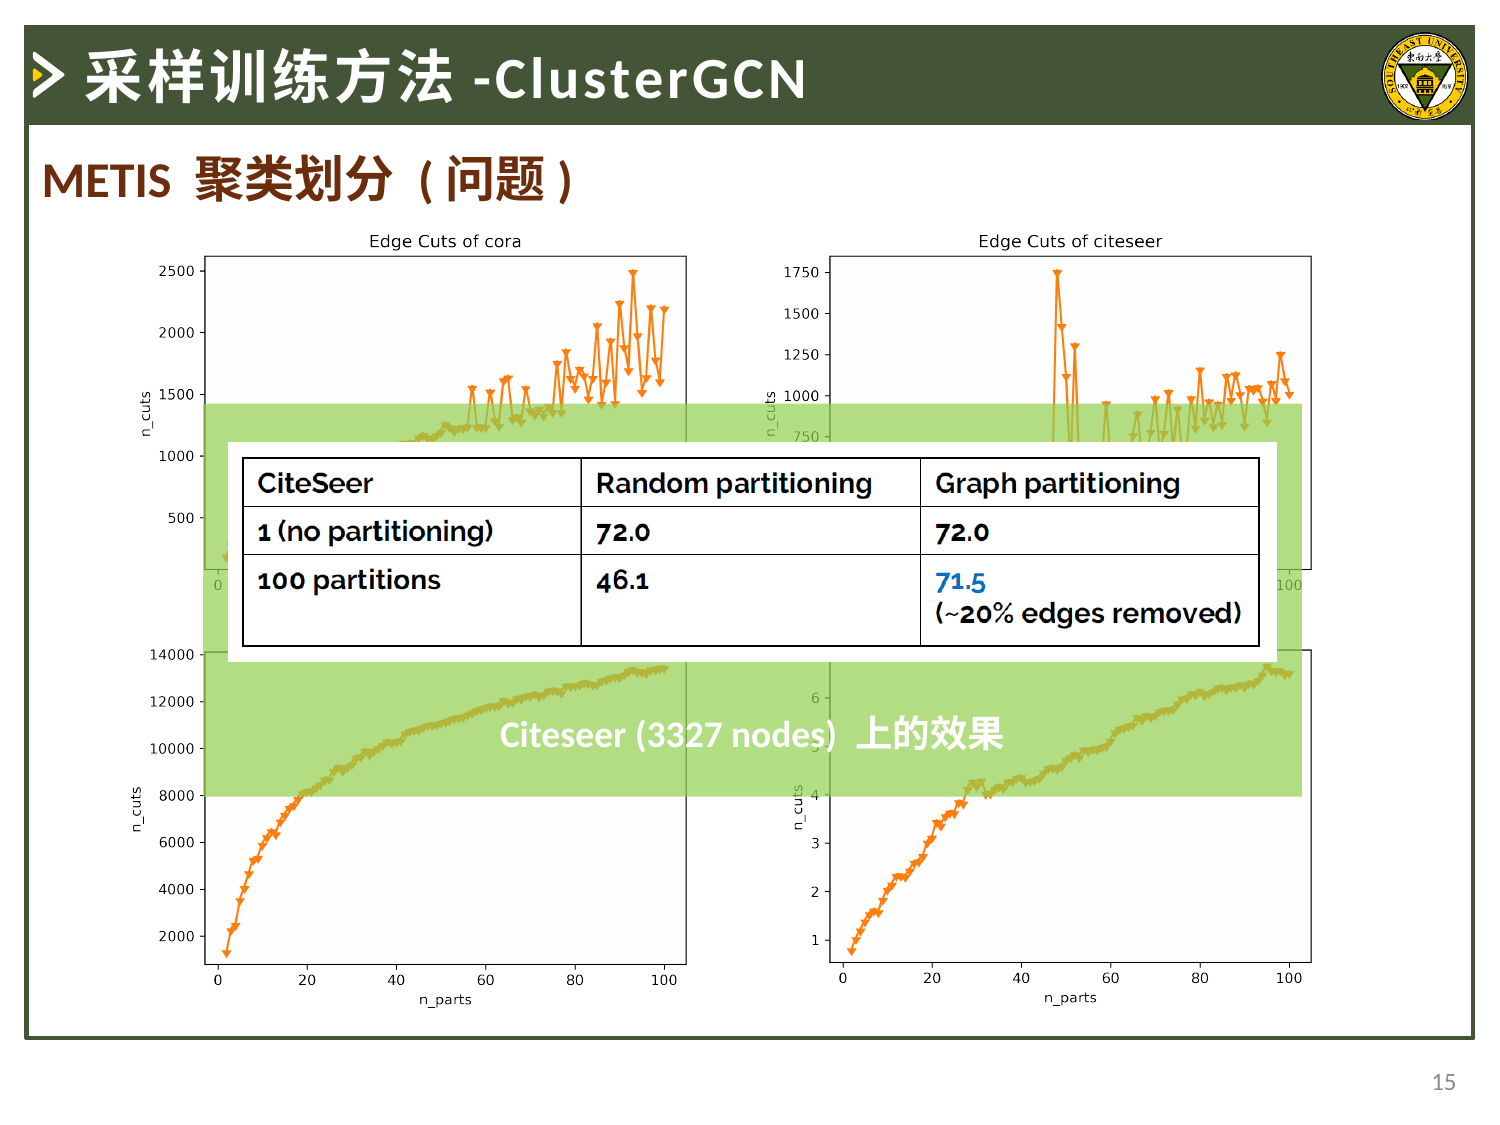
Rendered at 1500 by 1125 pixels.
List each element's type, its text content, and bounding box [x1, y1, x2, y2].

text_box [127, 206, 1373, 1016]
text_box 采样训练方法-ClusterGCN [70, 32, 986, 118]
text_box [203, 403, 1302, 797]
slide_number 15 [1382, 1051, 1472, 1111]
picture [1381, 32, 1469, 120]
text_box METIS 聚类划分 (问题) [26, 139, 673, 215]
